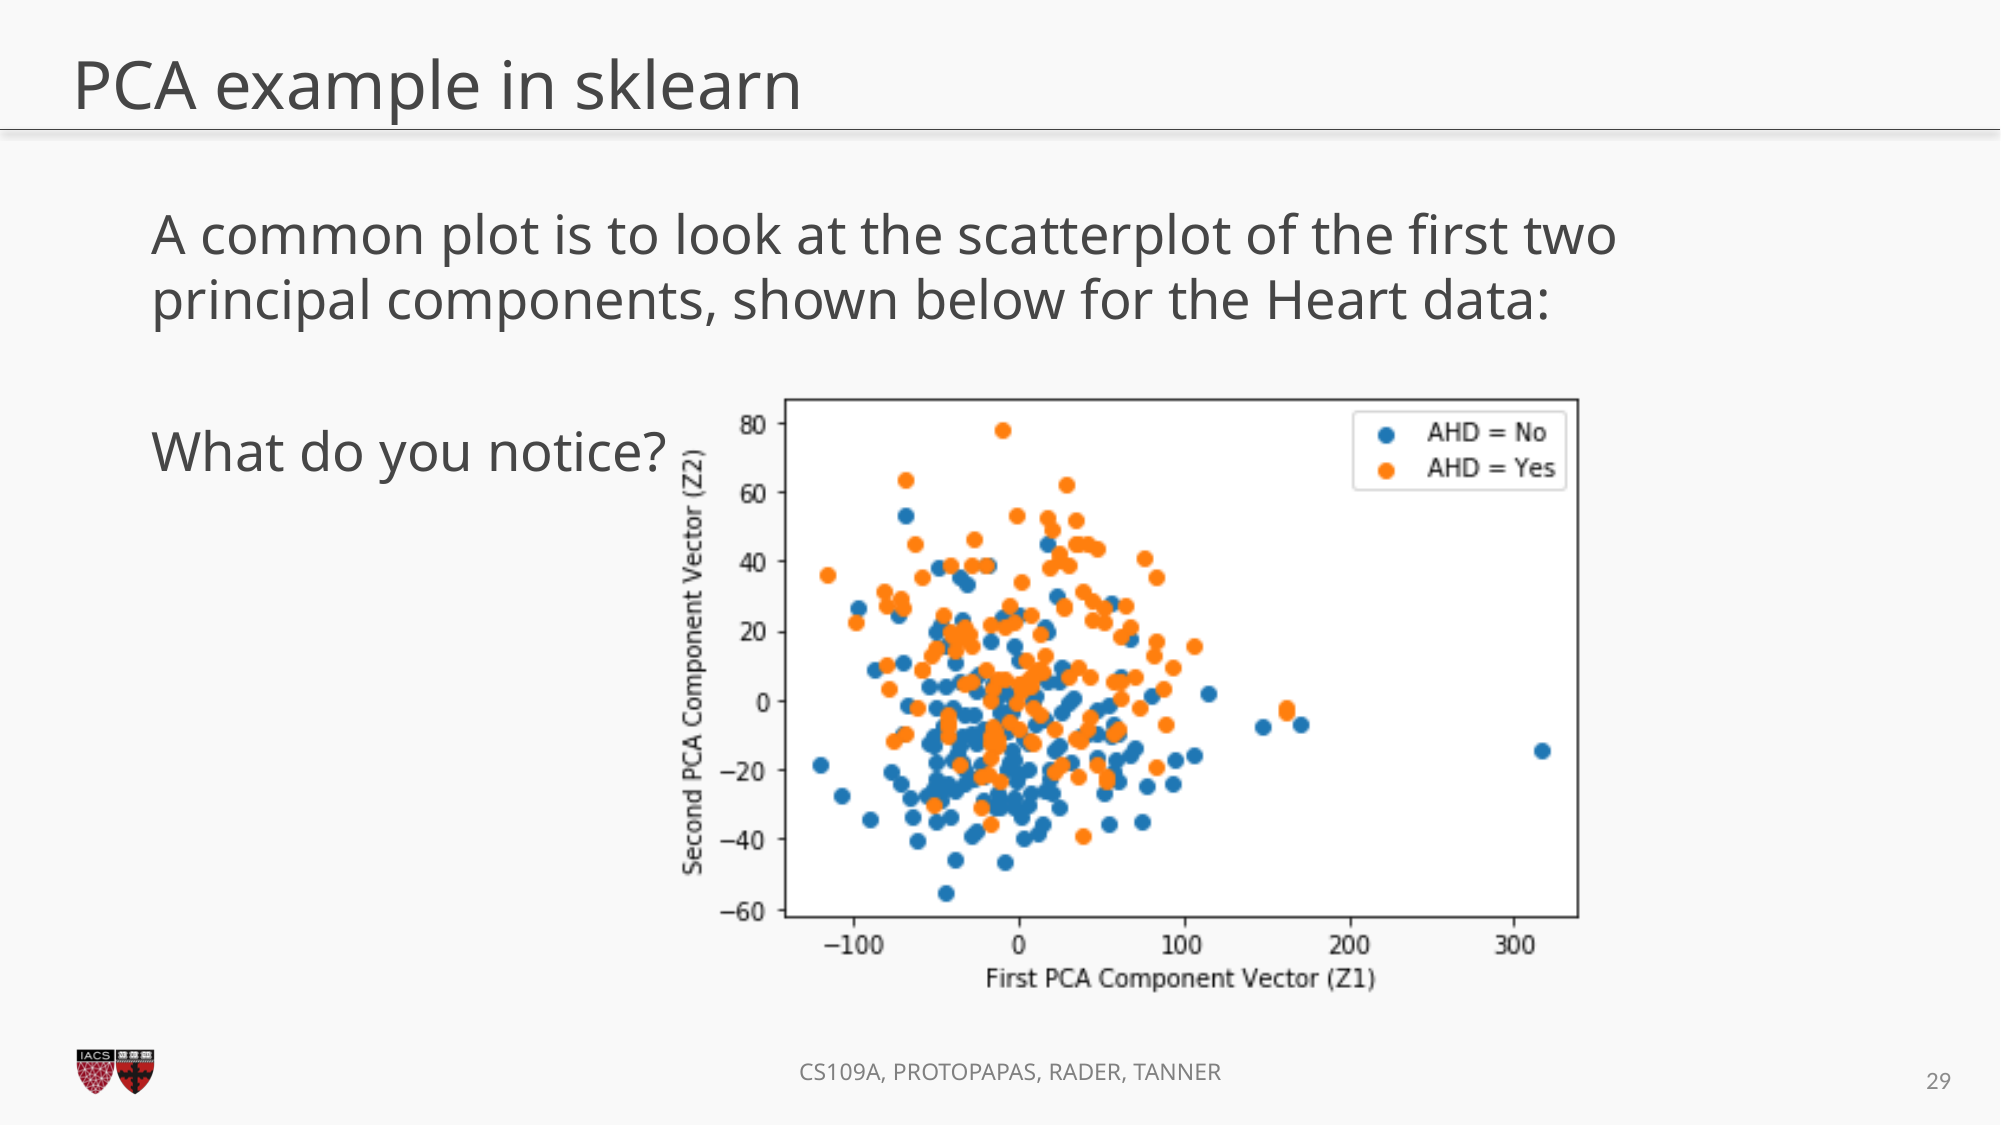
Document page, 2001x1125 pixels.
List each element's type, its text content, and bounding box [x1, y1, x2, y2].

picture [669, 385, 1594, 1007]
list A common plot is to look at the scatterplot of the first two principal components, shown below for the Heart data: What do you notice? [136, 193, 1844, 738]
picture [75, 1049, 155, 1095]
title PCA example in sklearn [57, 35, 1943, 162]
slide_number 29 [1500, 1050, 1967, 1110]
